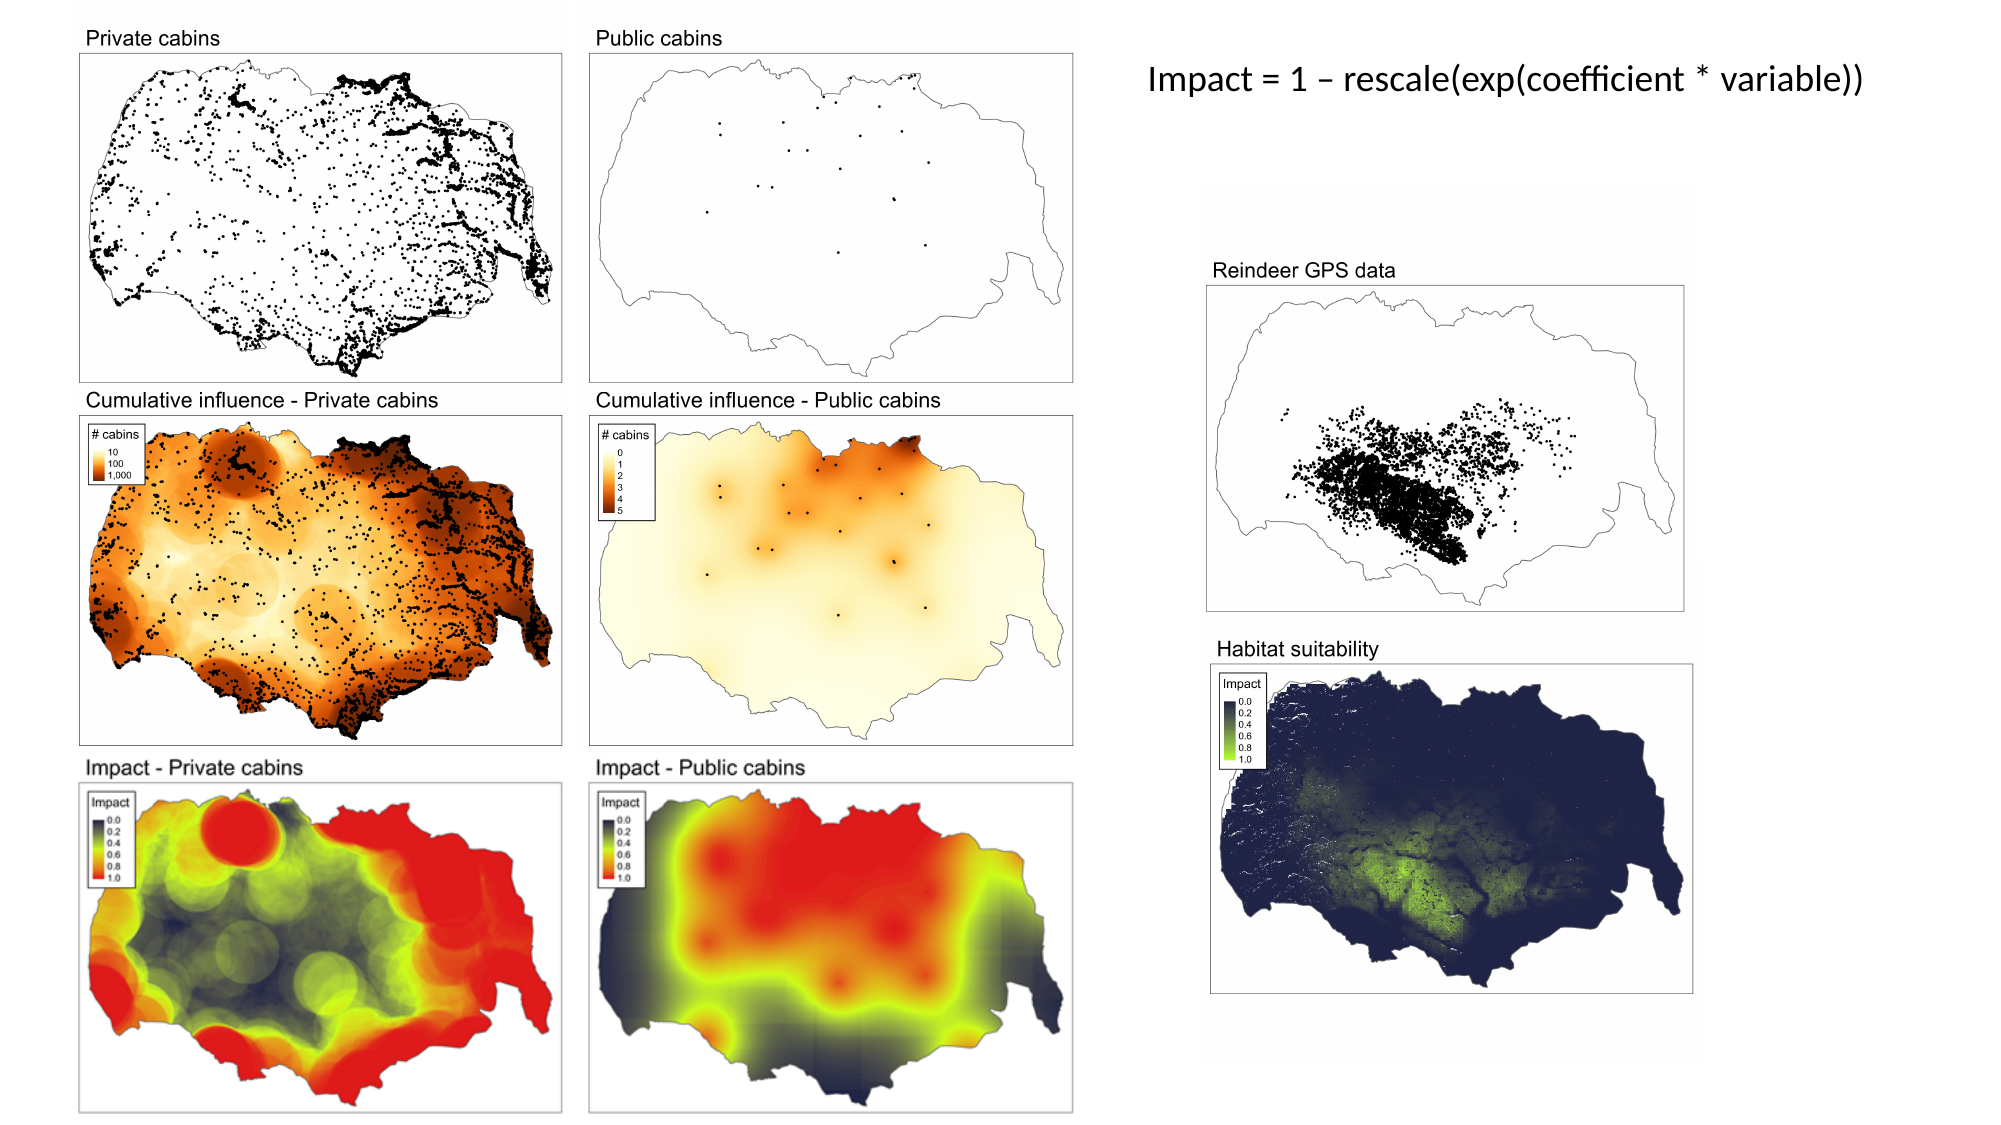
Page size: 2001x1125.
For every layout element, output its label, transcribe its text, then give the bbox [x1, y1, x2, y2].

picture [1196, 184, 1703, 1065]
picture [579, 0, 1083, 1125]
picture [69, 0, 572, 1125]
text_box Impact = 1 – rescale(exp(coefficient * variable)) [1132, 46, 1892, 107]
